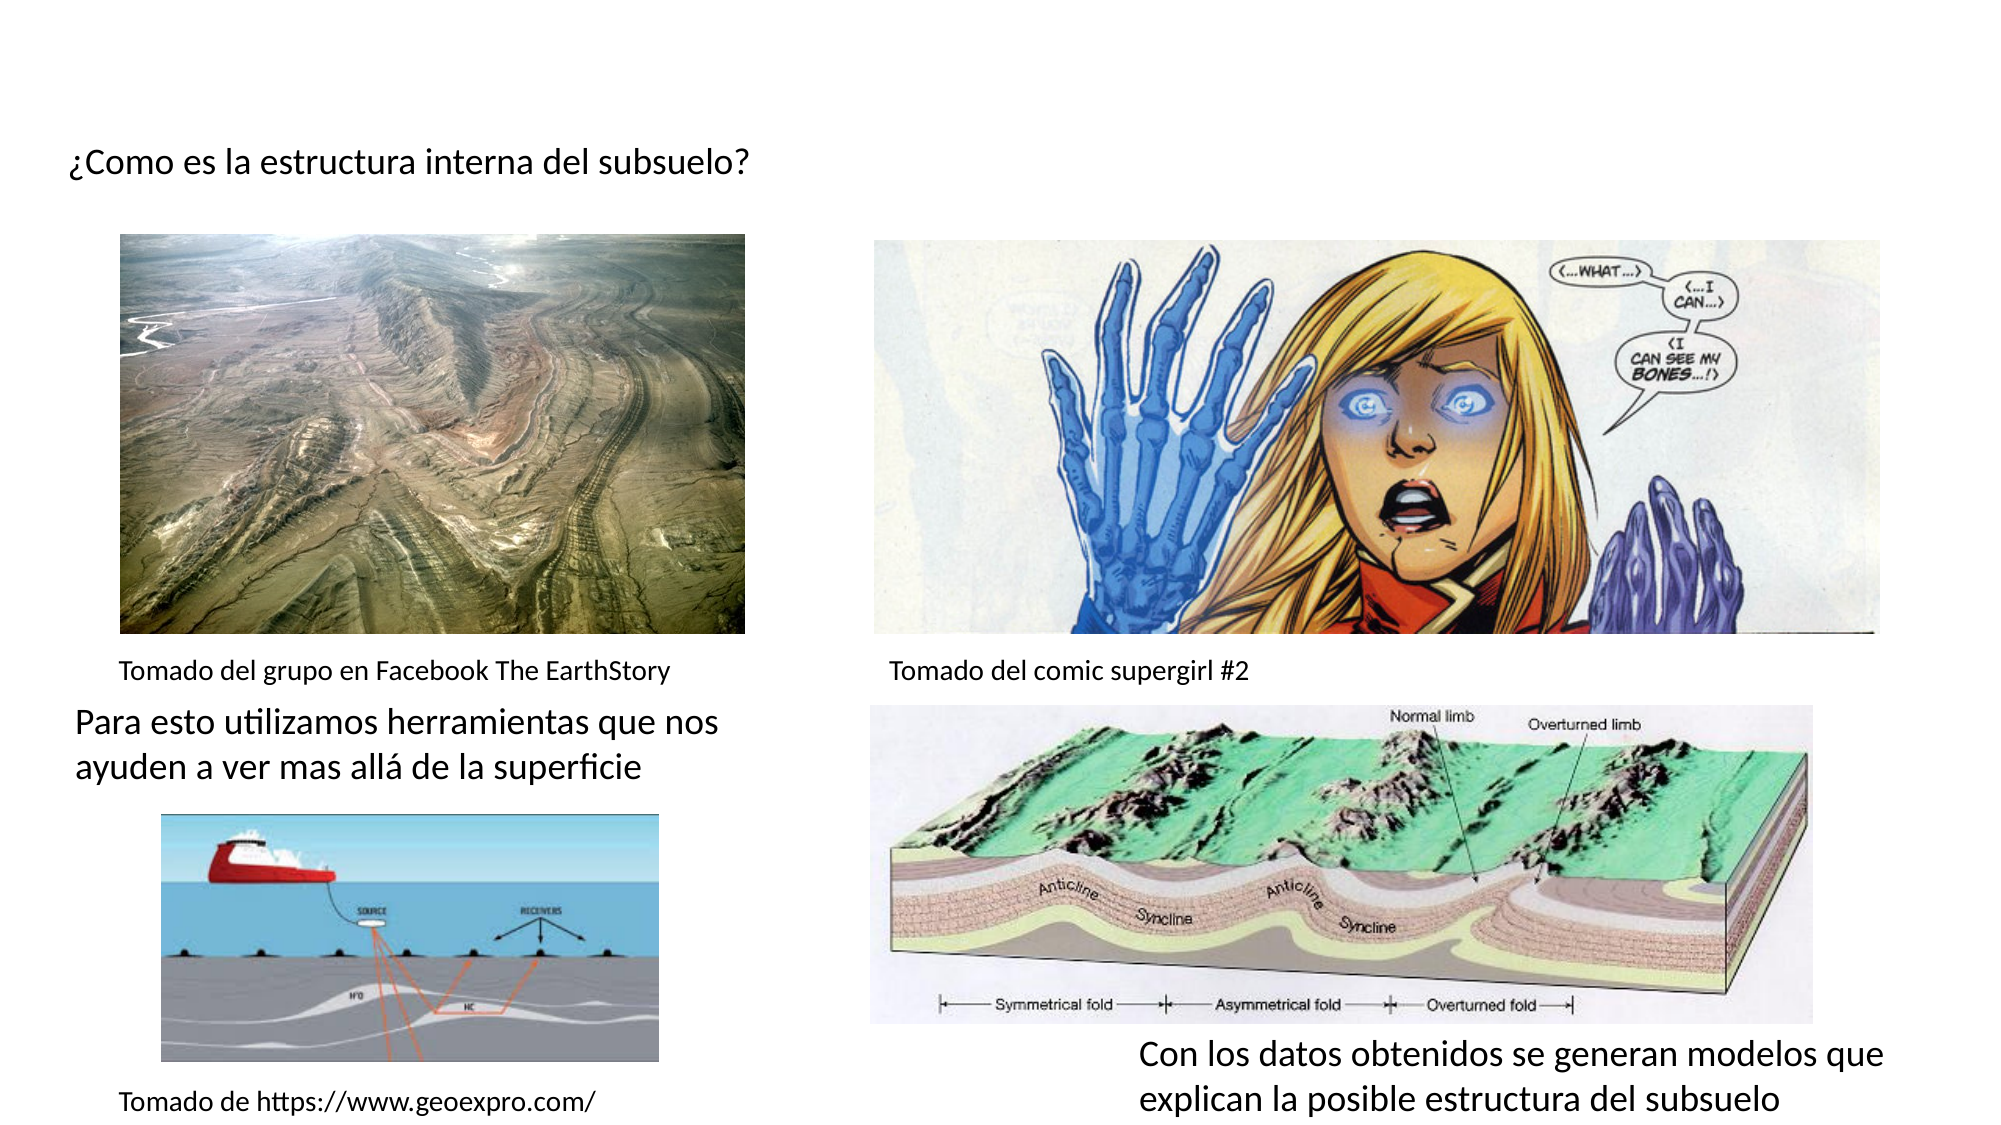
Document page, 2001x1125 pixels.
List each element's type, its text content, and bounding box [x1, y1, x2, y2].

text_box ¿Como es la estructura interna del subsuelo? [52, 129, 767, 190]
text_box Tomado del comic supergirl #2 [874, 644, 1542, 695]
text_box Tomado de https://www.geoexpro.com/ [103, 1074, 676, 1125]
picture [874, 240, 1880, 634]
text_box Para esto utilizamos herramientas que nos ayuden a ver mas allá de la superficie [60, 689, 760, 795]
picture [161, 814, 659, 1062]
picture [870, 705, 1813, 1024]
picture [120, 234, 745, 634]
text_box Tomado del grupo en Facebook The EarthStory [103, 644, 771, 695]
text_box Con los datos obtenidos se generan modelos que explican la posible estructura del subsuelo [1124, 1021, 1959, 1125]
